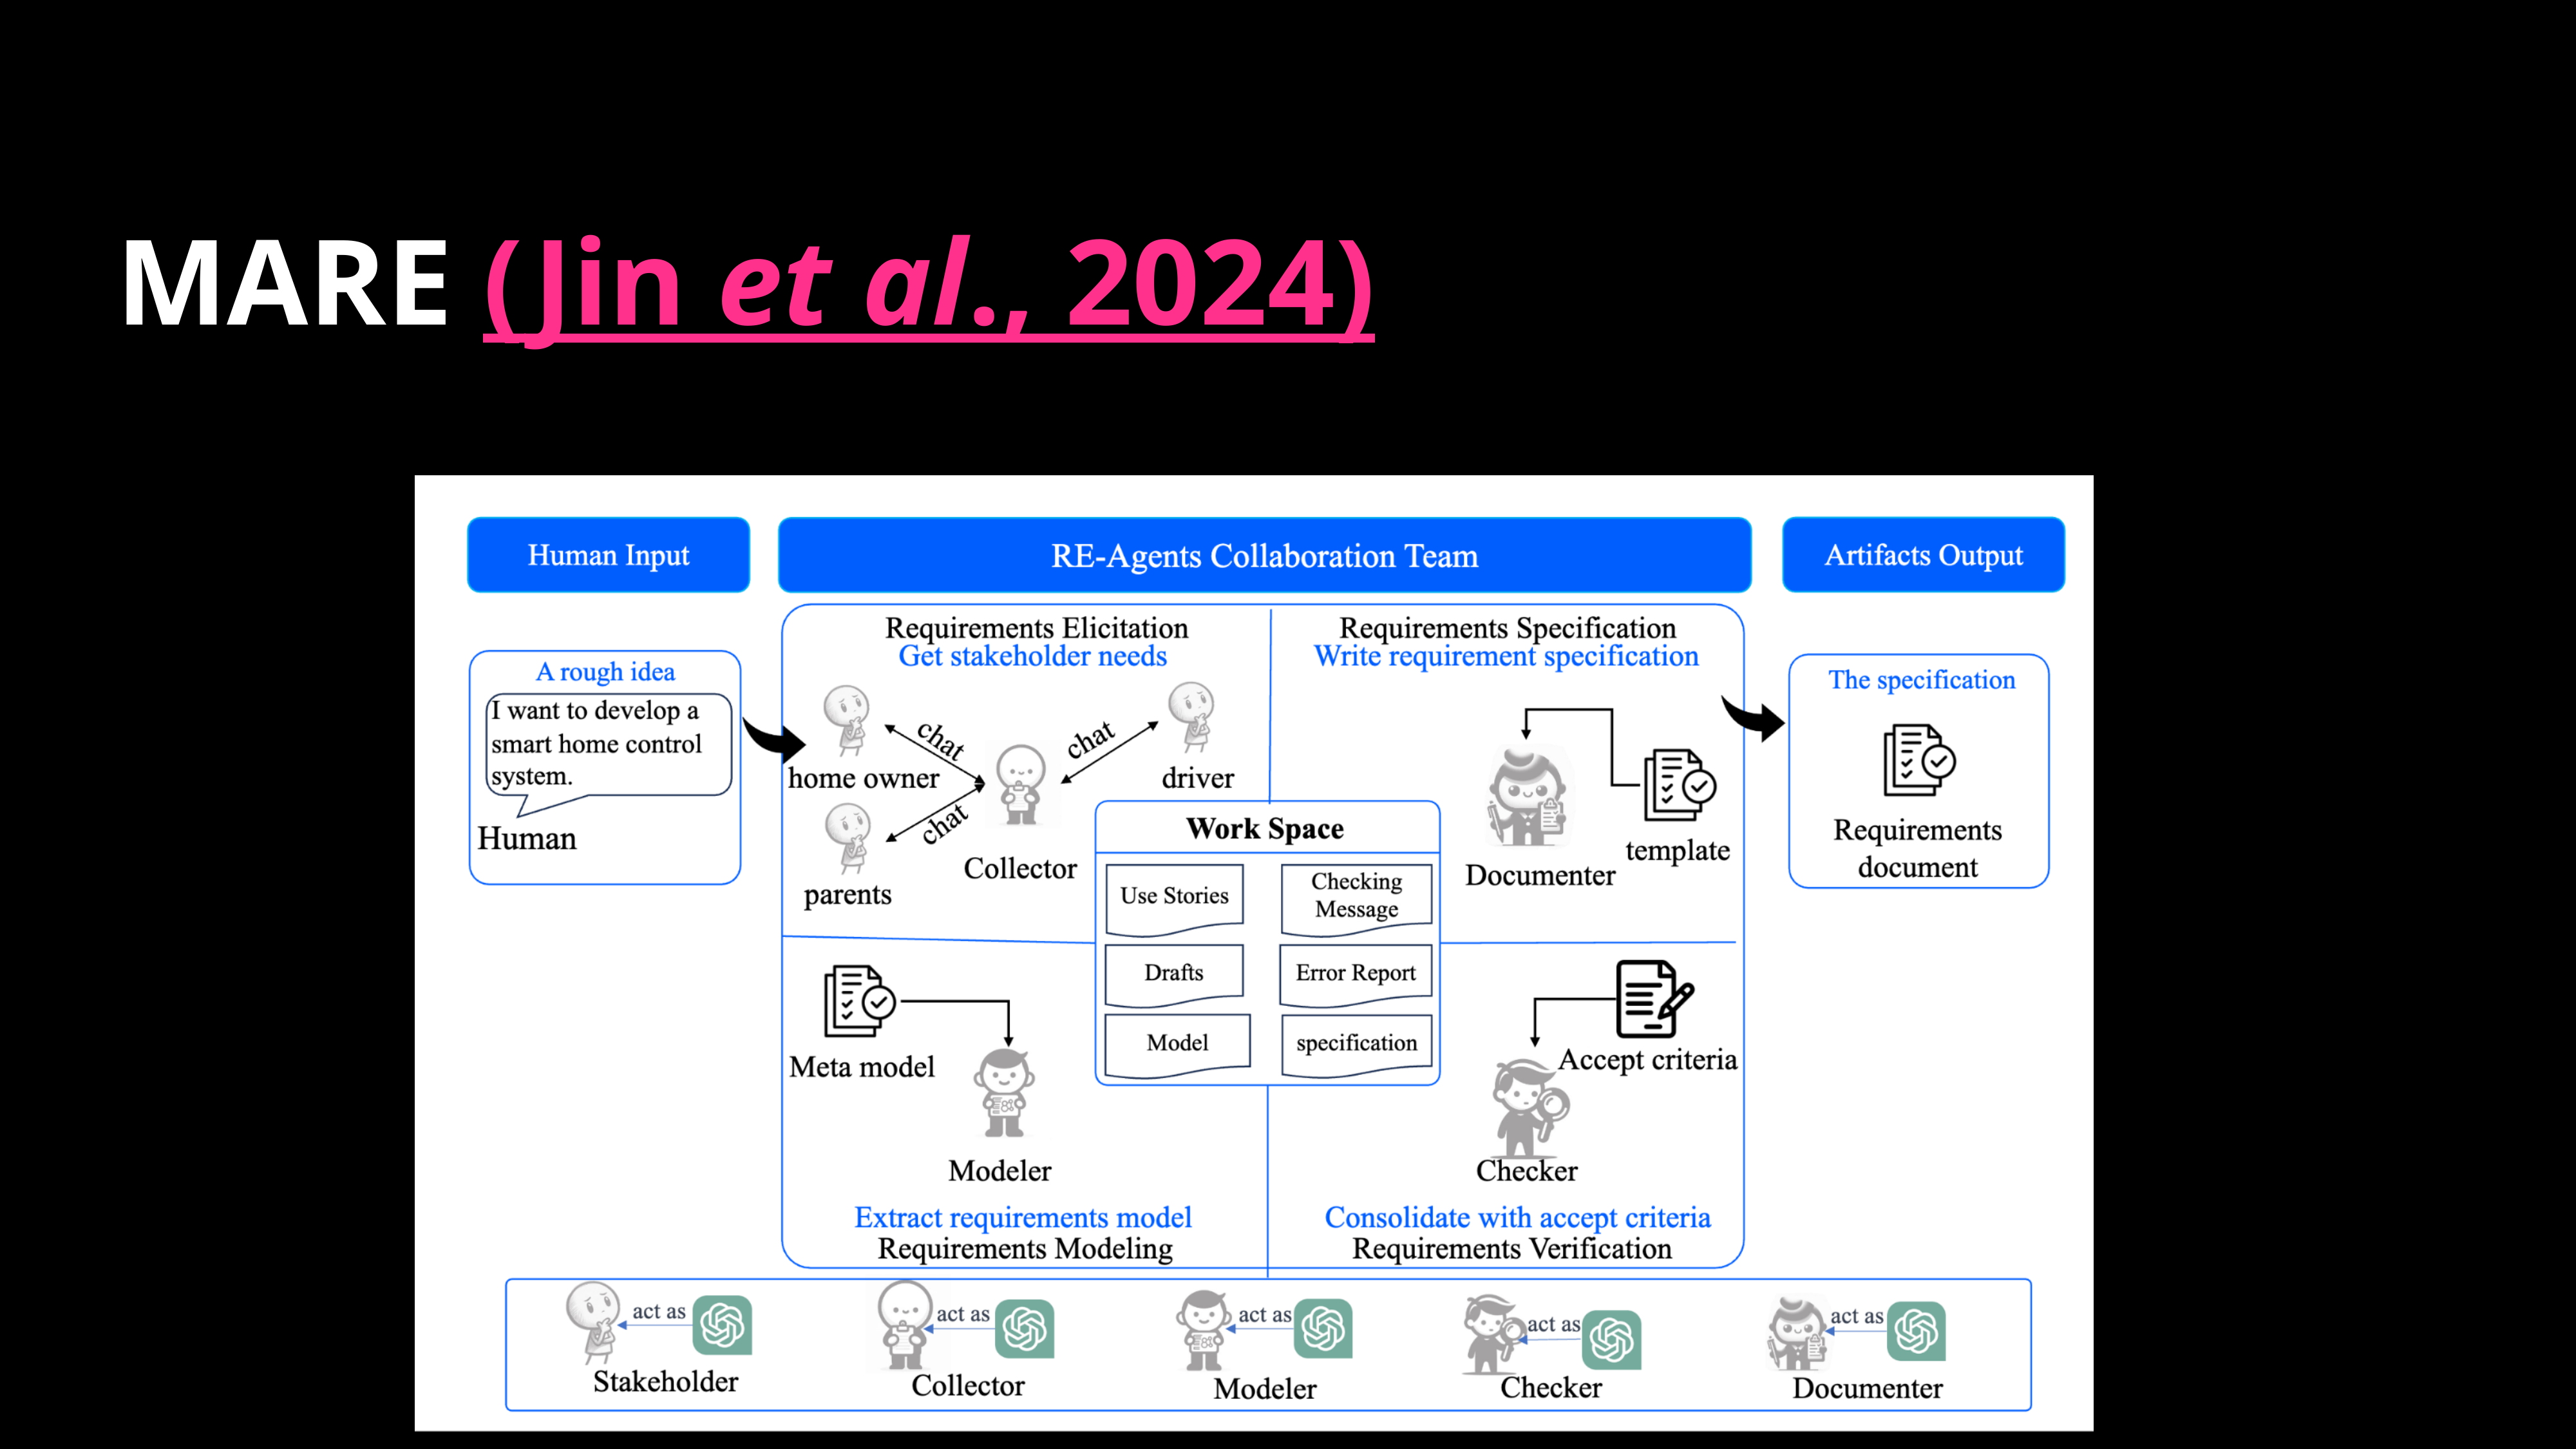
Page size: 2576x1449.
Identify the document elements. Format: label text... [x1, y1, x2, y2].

title MARE (Jin et al., 2024) [116, 81, 2463, 380]
picture [414, 475, 2094, 1432]
